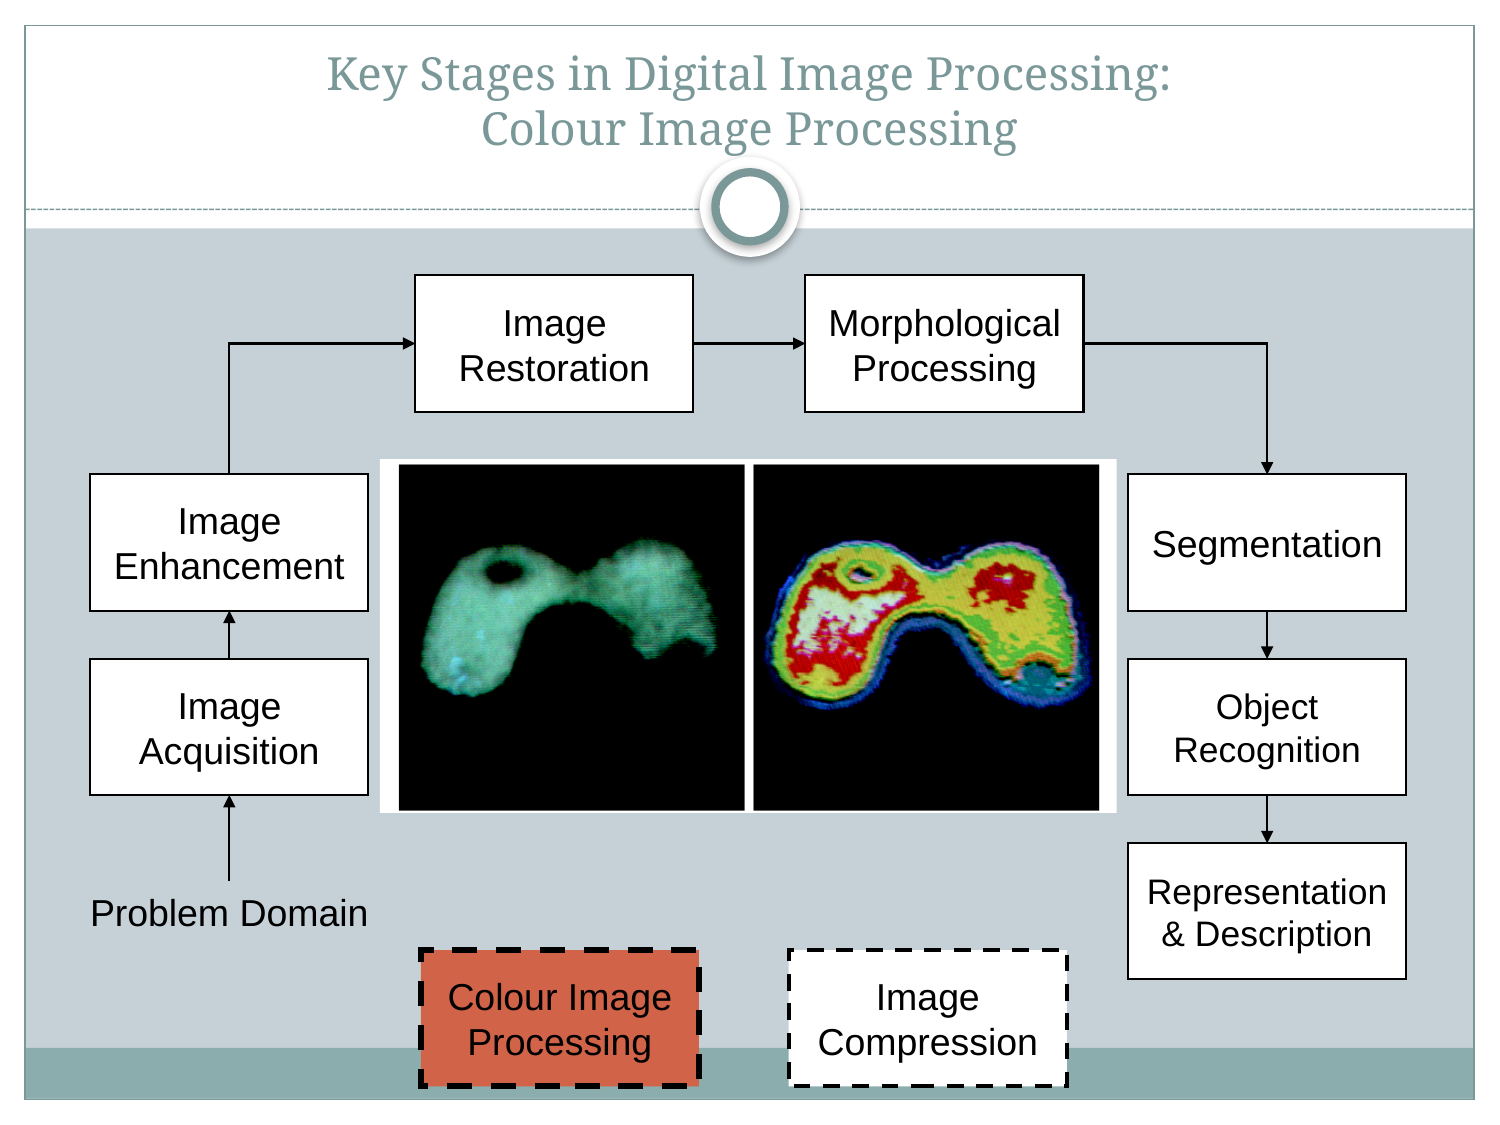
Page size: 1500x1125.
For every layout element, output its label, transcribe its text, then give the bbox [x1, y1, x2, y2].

text_box Colour Image Processing [420, 950, 699, 1087]
text_box Image Compression [788, 950, 1067, 1087]
text_box Object Recognition [1128, 658, 1407, 795]
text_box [1083, 343, 1268, 475]
text_box Segmentation [1128, 474, 1407, 611]
text_box Image Acquisition [90, 658, 369, 795]
picture [379, 459, 1117, 813]
text_box Representation & Description [1128, 843, 1407, 980]
text_box Problem Domain [75, 881, 384, 941]
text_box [256, 315, 388, 503]
text_box Image Restoration [415, 275, 694, 412]
title Key Stages in Digital Image Processing: Colour Image Processing [49, 37, 1450, 162]
text_box Morphological Processing [805, 275, 1084, 412]
text_box Image Enhancement [90, 474, 369, 611]
